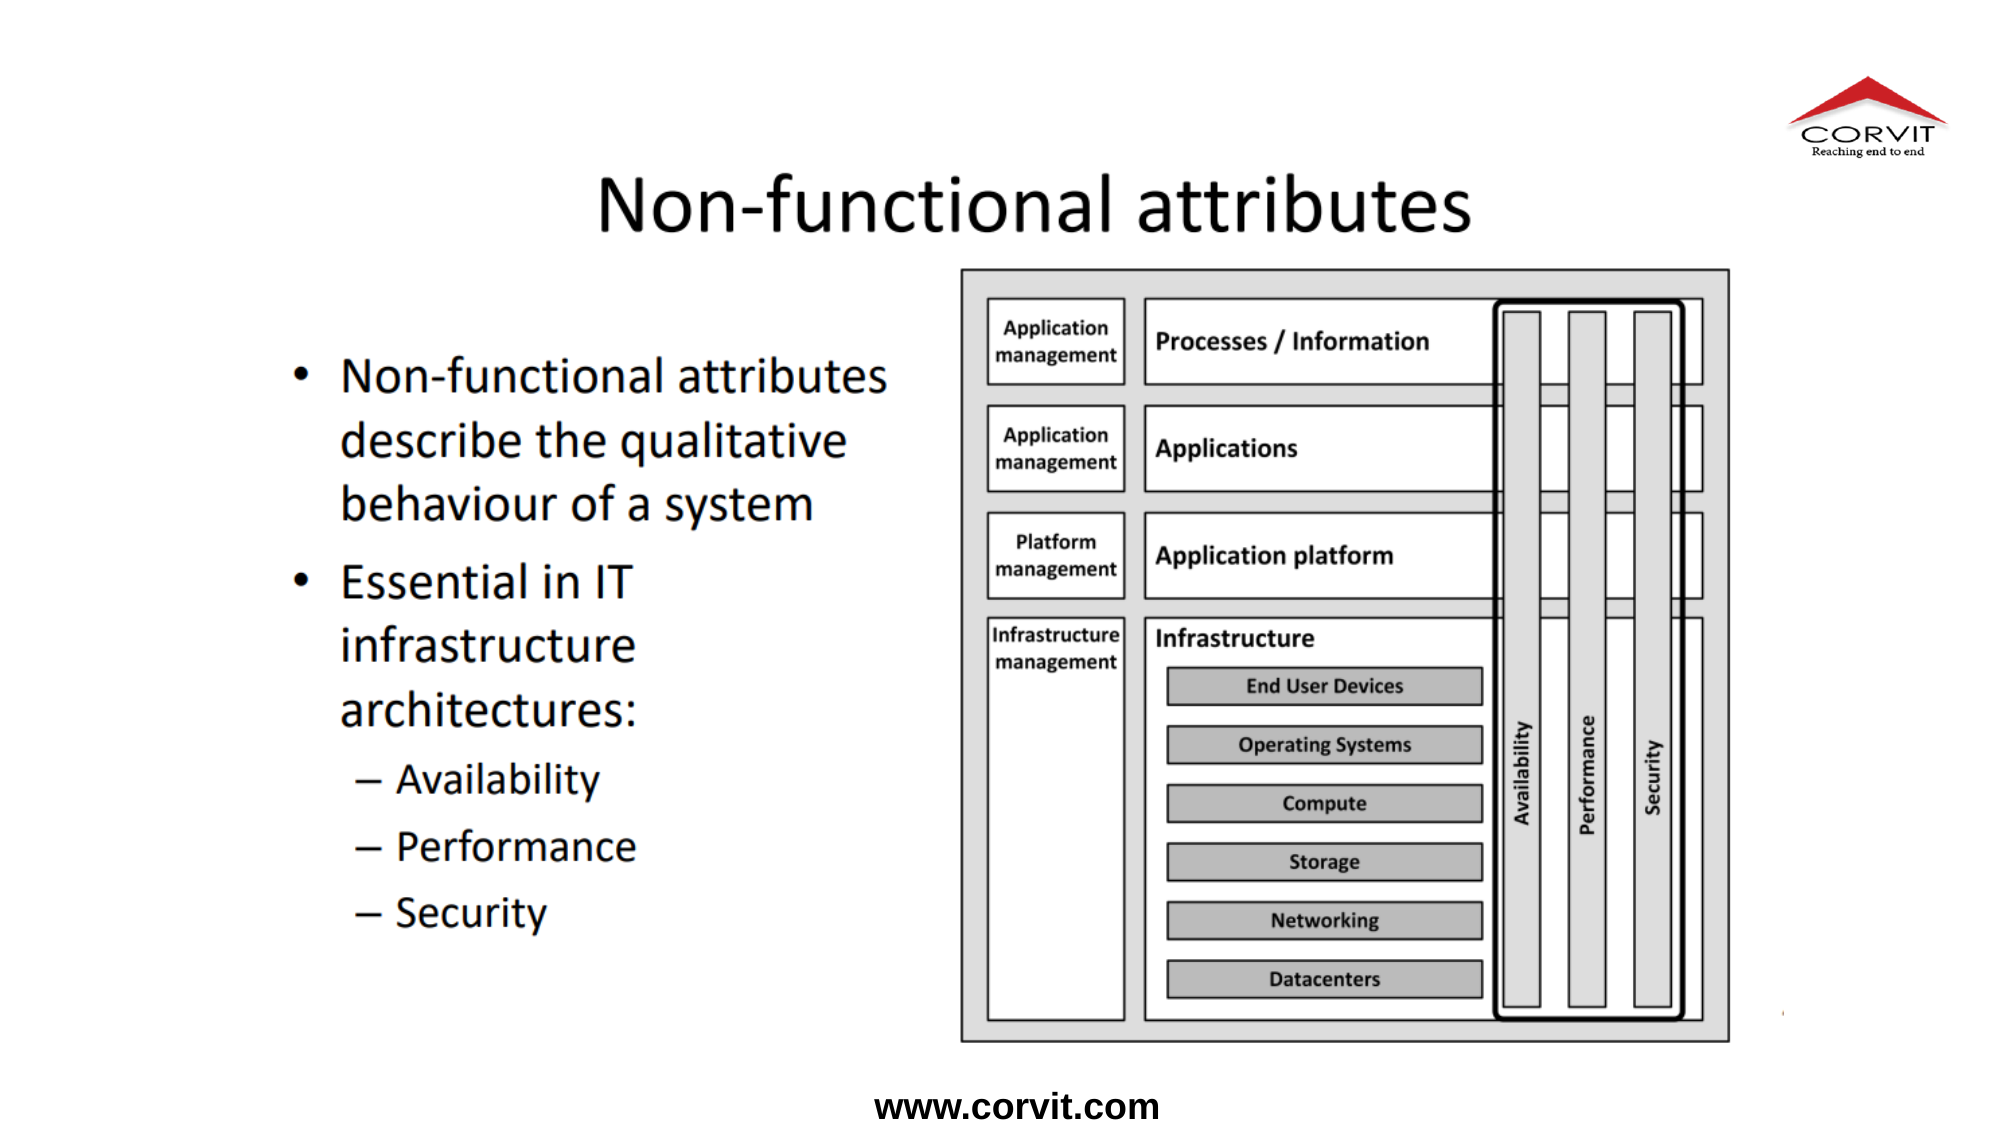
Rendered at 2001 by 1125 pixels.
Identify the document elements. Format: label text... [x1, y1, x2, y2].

picture [233, 73, 1951, 1055]
text_box www.corvit.com [34, 1074, 2000, 1125]
